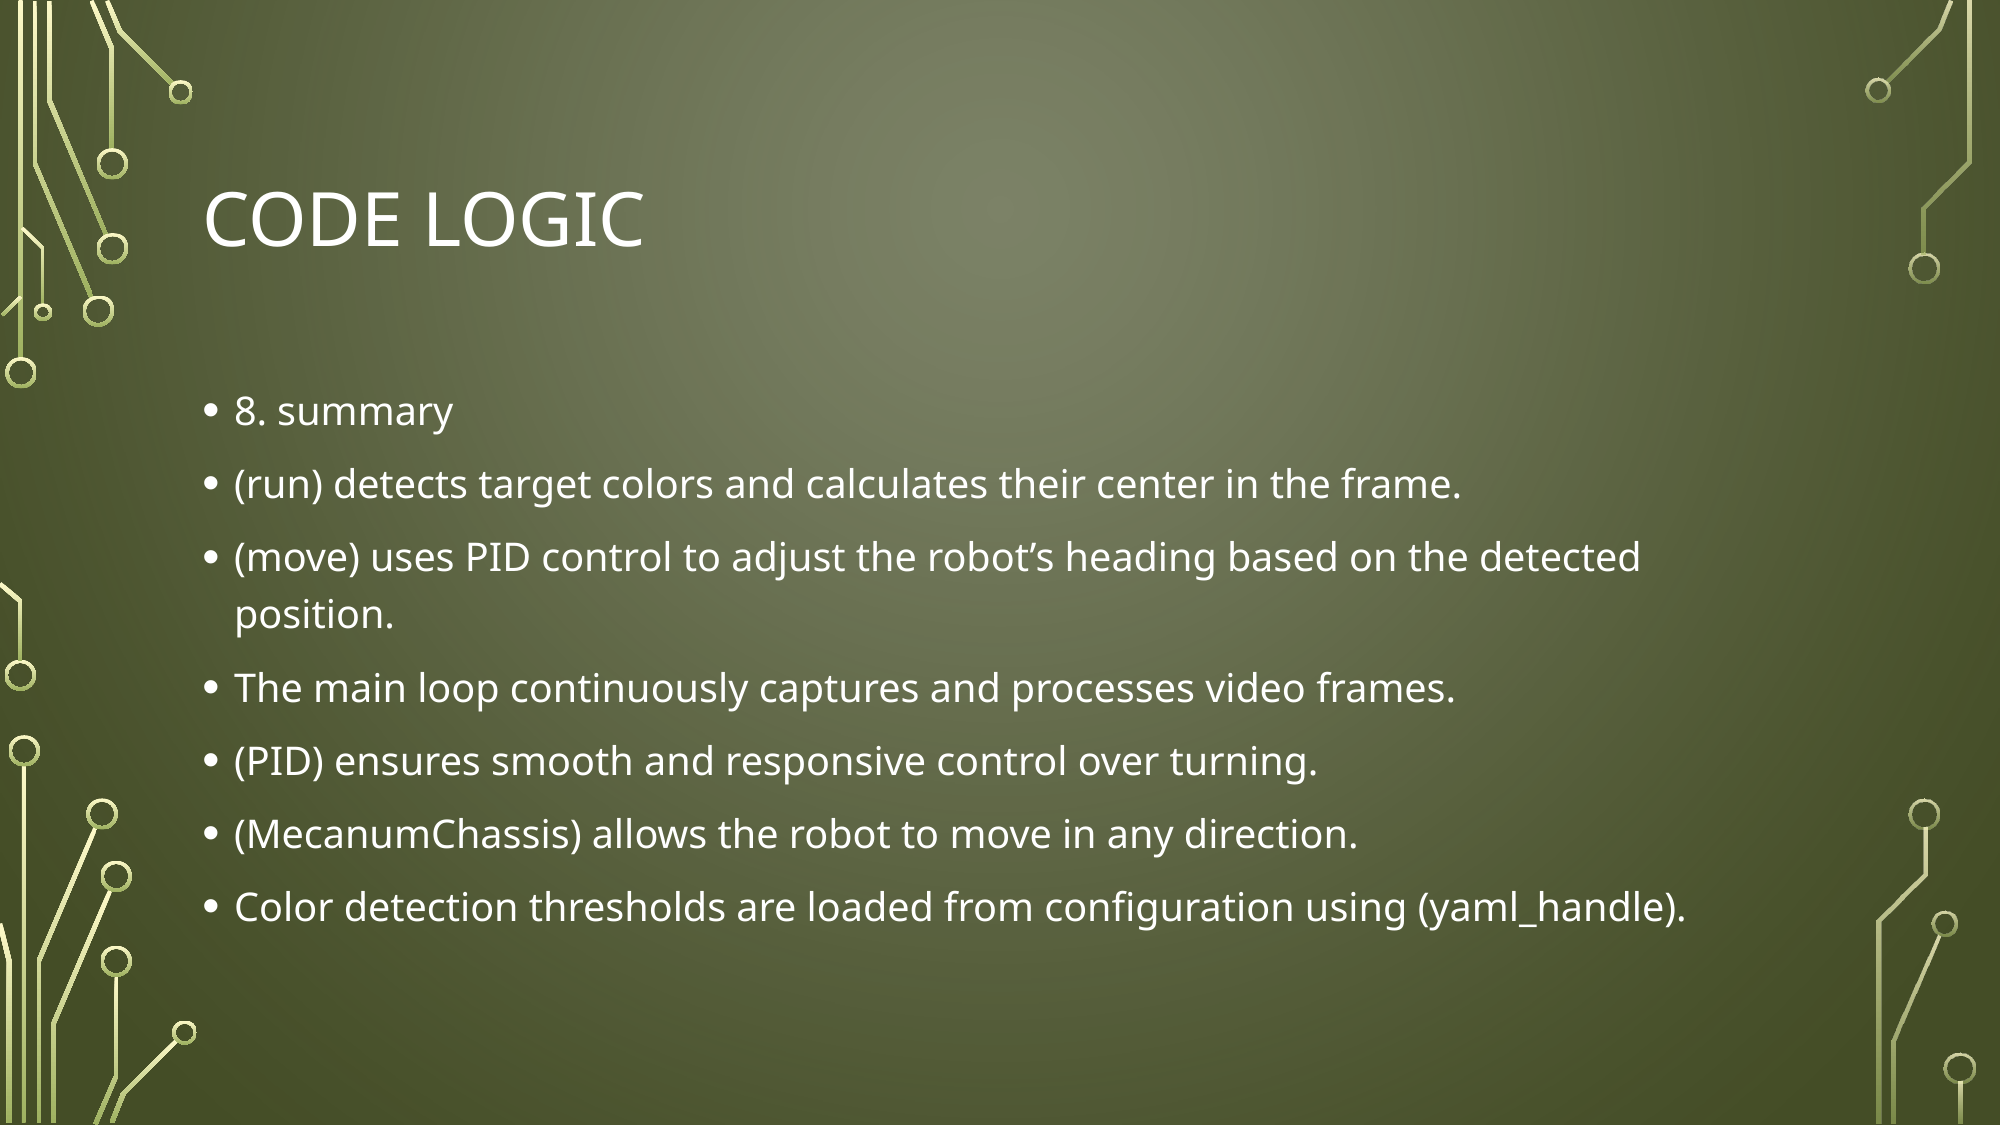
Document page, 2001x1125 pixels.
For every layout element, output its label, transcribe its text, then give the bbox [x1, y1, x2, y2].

list 8. summary (run) detects target colors and calculates their center in the frame. (move) uses PID control to adjust the robot’s heading based on the detected position. The main loop continuously captures and processes video frames. (PID) ensures smooth and responsive control over turning. (MecanumChassis) allows the robot to move in any direction. Color detection thresholds are loaded from configuration using (yaml_handle). [187, 369, 1813, 950]
title Code Logic [187, 101, 1813, 344]
